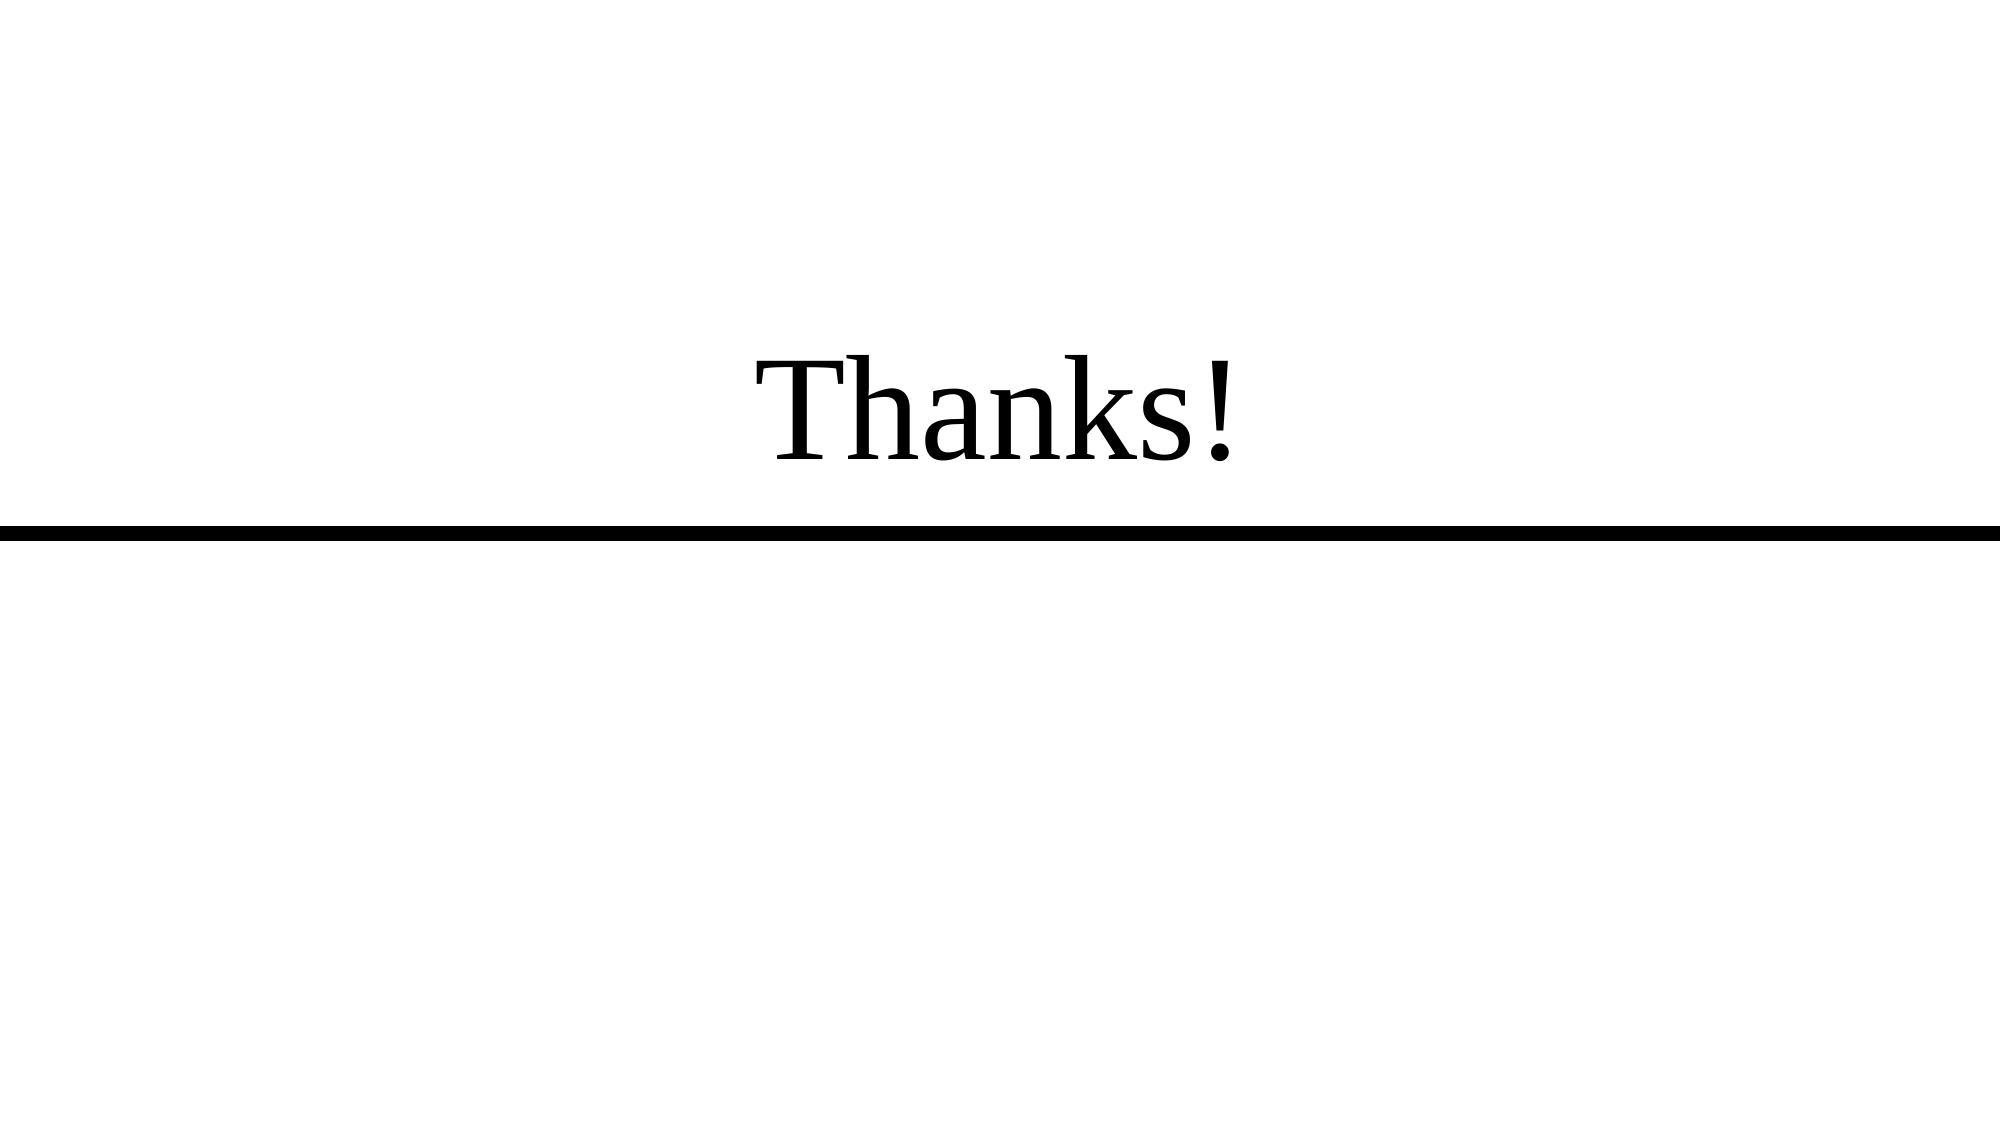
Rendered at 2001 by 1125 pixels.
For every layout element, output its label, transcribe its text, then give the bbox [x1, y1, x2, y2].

title Thanks! [249, 107, 1750, 500]
